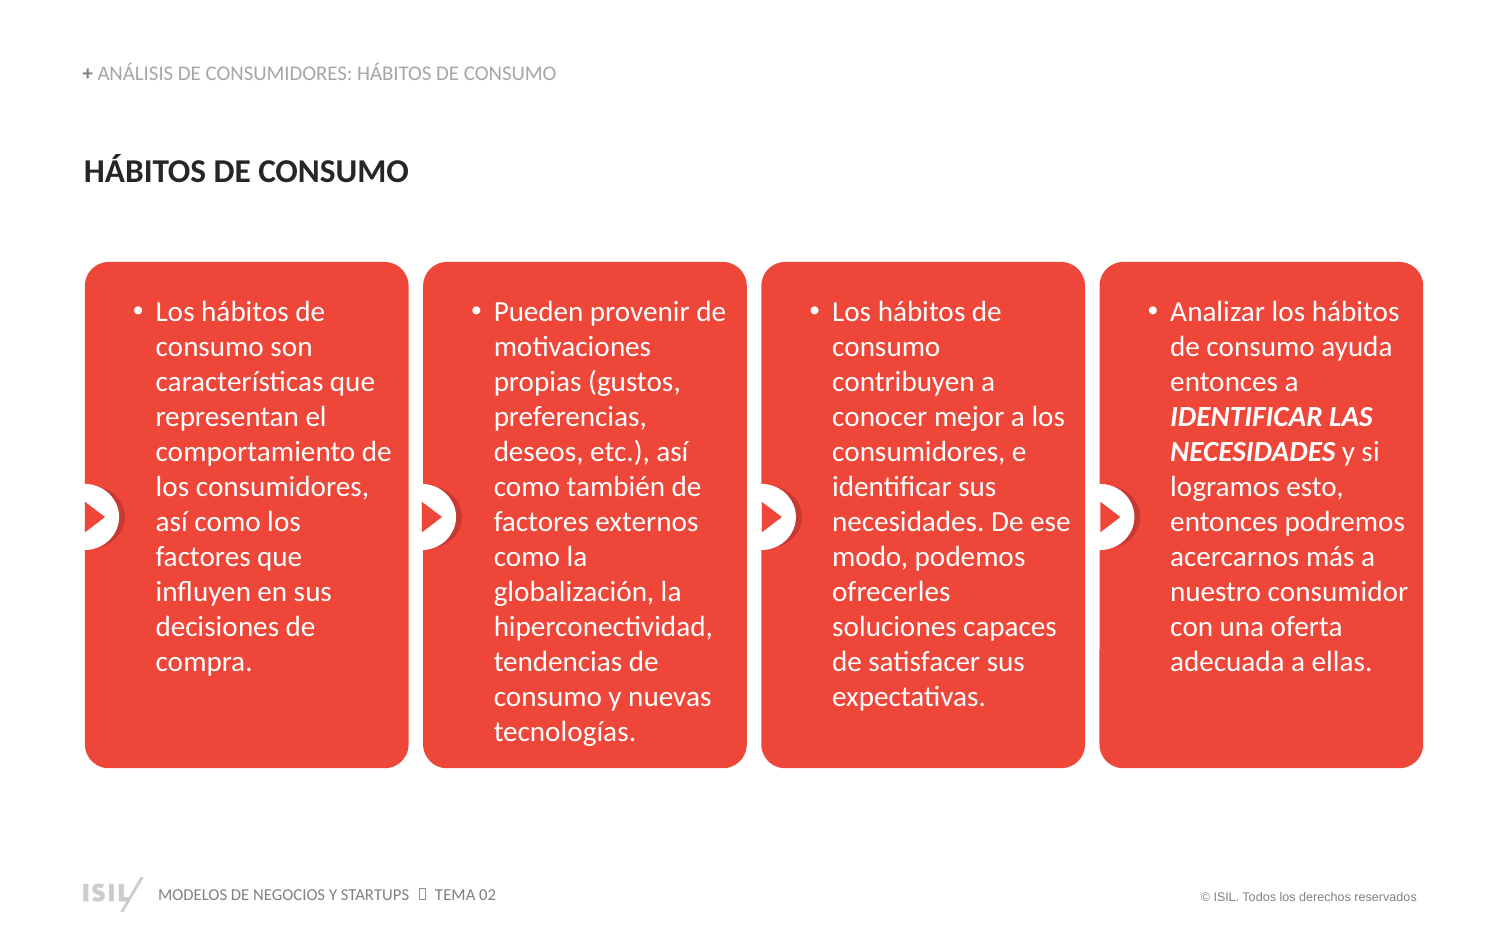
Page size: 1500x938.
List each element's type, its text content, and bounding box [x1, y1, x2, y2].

text_box [411, 481, 459, 553]
text_box [419, 499, 445, 535]
text_box HÁBITOS DE CONSUMO [83, 149, 1424, 190]
text_box Analizar los hábitos de consumo ayuda entonces a IDENTIFICAR LAS NECESIDADES y si logramos esto, entonces podremos acercarnos más a nuestro consumidor con una oferta adecuada a ellas. [1097, 259, 1426, 771]
text_box [1088, 481, 1137, 553]
text_box + ANÁLISIS DE CONSUMIDORES: HÁBITOS DE CONSUMO [82, 61, 721, 85]
text_box [82, 499, 108, 535]
text_box [1098, 499, 1123, 535]
text_box [47, 481, 122, 553]
text_box [102, 485, 127, 549]
text_box [779, 485, 804, 549]
text_box Los hábitos de consumo son características que representan el comportamiento de los consumidores, así como los factores que influyen en sus decisiones de compra. [82, 259, 411, 771]
text_box [759, 499, 784, 535]
text_box [1117, 485, 1143, 549]
text_box Pueden provenir de motivaciones propias (gustos, preferencias, deseos, etc.), así como también de factores externos como la globalización, la hiperconectividad, tendencias de consumo y nuevas tecnologías. [420, 259, 749, 771]
text_box [749, 481, 799, 553]
text_box Los hábitos de consumo contribuyen a conocer mejor a los consumidores, e identificar sus necesidades. De ese modo, podemos ofrecerles soluciones capaces de satisfacer sus expectativas. [759, 259, 1088, 771]
text_box [439, 485, 464, 549]
